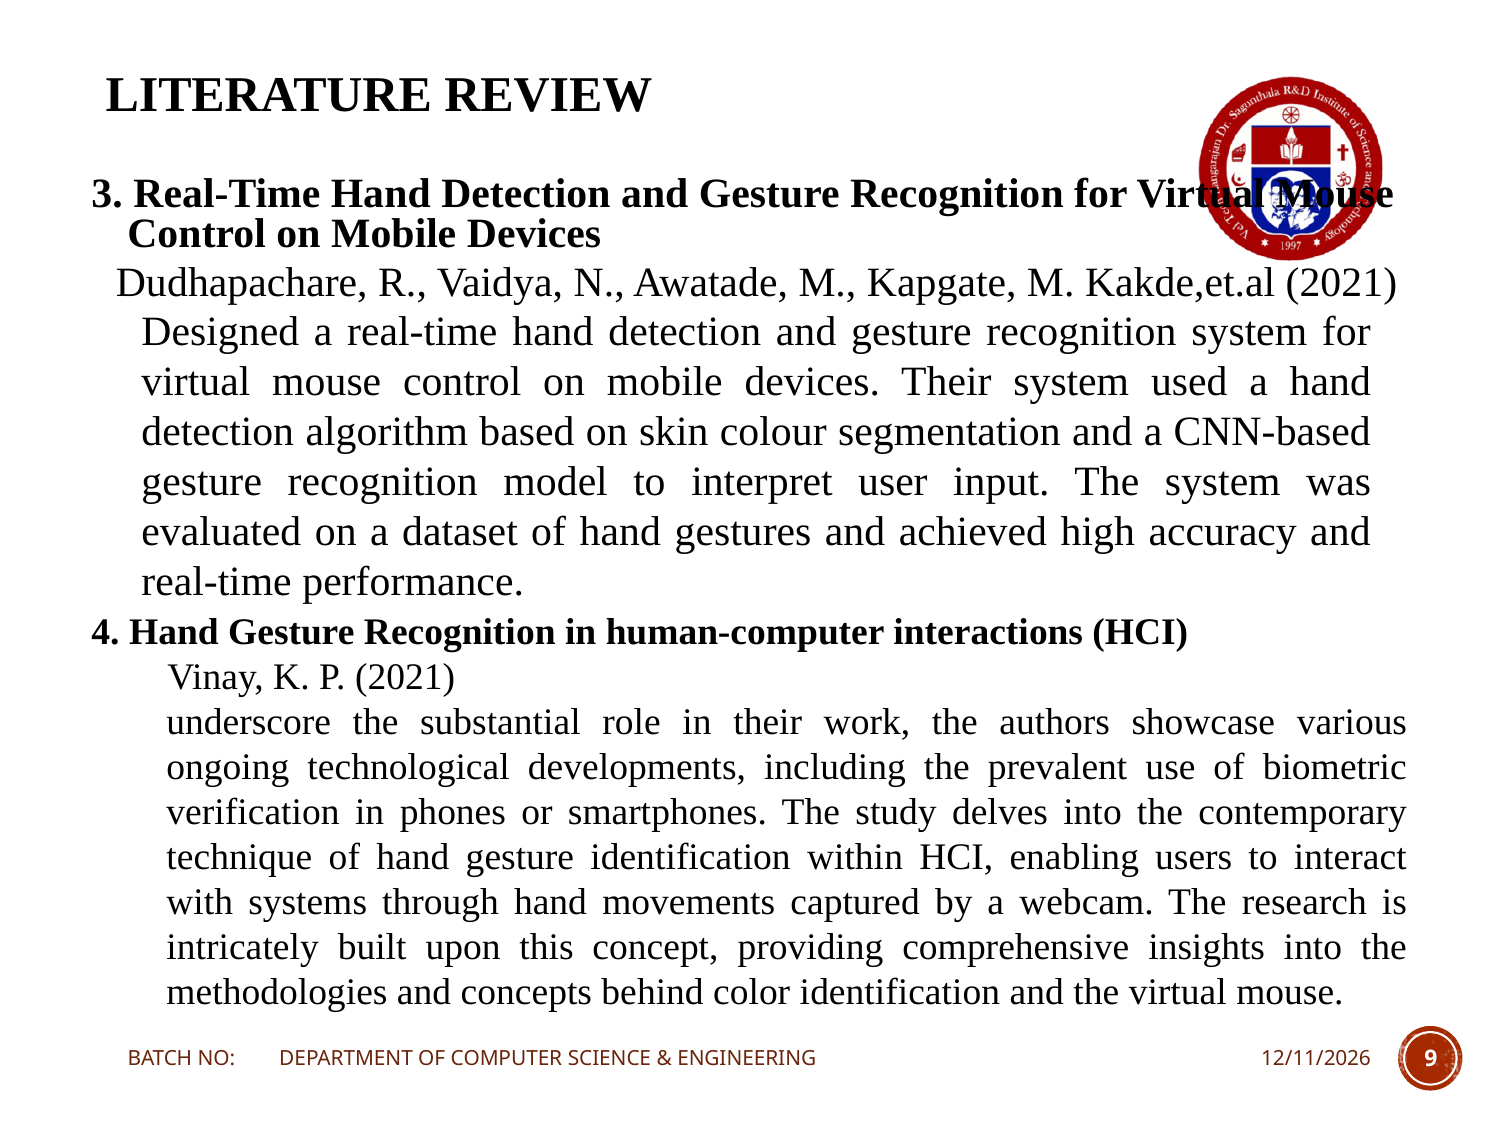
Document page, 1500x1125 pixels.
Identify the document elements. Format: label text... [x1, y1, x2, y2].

text_box Designed a real-time hand detection and gesture recognition system for virtual mouse control on mobile devices. Their system used a hand detection algorithm based on skin colour segmentation and a CNN-based gesture recognition model to interpret user input. The system was evaluated on a dataset of hand gestures and achieved high accuracy and real-time performance. [126, 296, 1387, 599]
text_box Dudhapachare, R., Vaidya, N., Awatade, M., Kapgate, M. Kakde,et.al (2021) [90, 247, 1438, 312]
slide_number 9 [1391, 1028, 1471, 1089]
footer BATCH NO: DEPARTMENT OF COMPUTER SCIENCE & ENGINEERING [112, 1028, 891, 1089]
text_box 4. Hand Gesture Recognition in human-computer interactions (HCI) Vinay, K. P. (2021) underscore the substantial role in their work, the authors showcase various ongoing technological developments, including the prevalent use of biometric verification in phones or smartphones. The study delves into the contemporary technique of hand gesture identification within HCI, enabling users to interact with systems through hand movements captured by a webcam. The research is intricately built upon this concept, providing comprehensive insights into the methodologies and concepts behind color identification and the virtual mouse. [76, 599, 1424, 1020]
picture [1198, 223, 1383, 247]
text_box Control on Mobile Devices [112, 197, 863, 247]
title LITERATURE REVIEW [90, 56, 963, 135]
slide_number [982, 1028, 1386, 1089]
text_box 3. Real-Time Hand Detection and Gesture Recognition for Virtual Mouse [76, 158, 1424, 223]
picture [1198, 76, 1383, 158]
